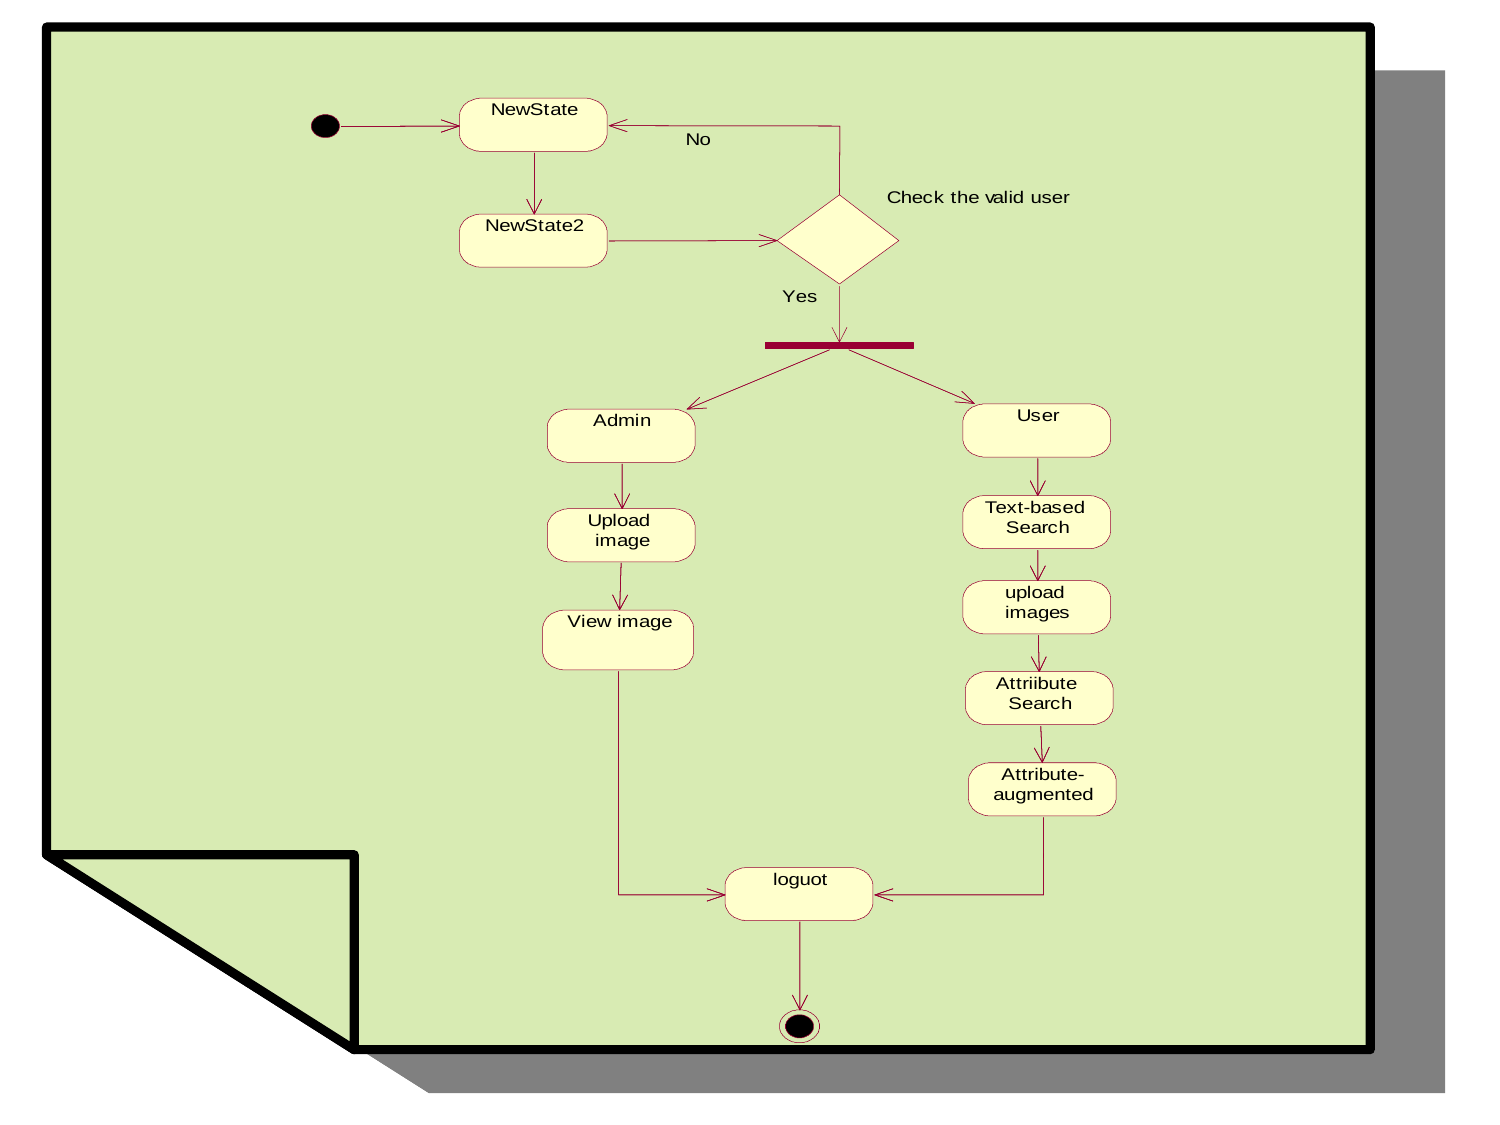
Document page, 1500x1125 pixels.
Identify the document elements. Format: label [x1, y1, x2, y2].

picture [267, 24, 1233, 1101]
